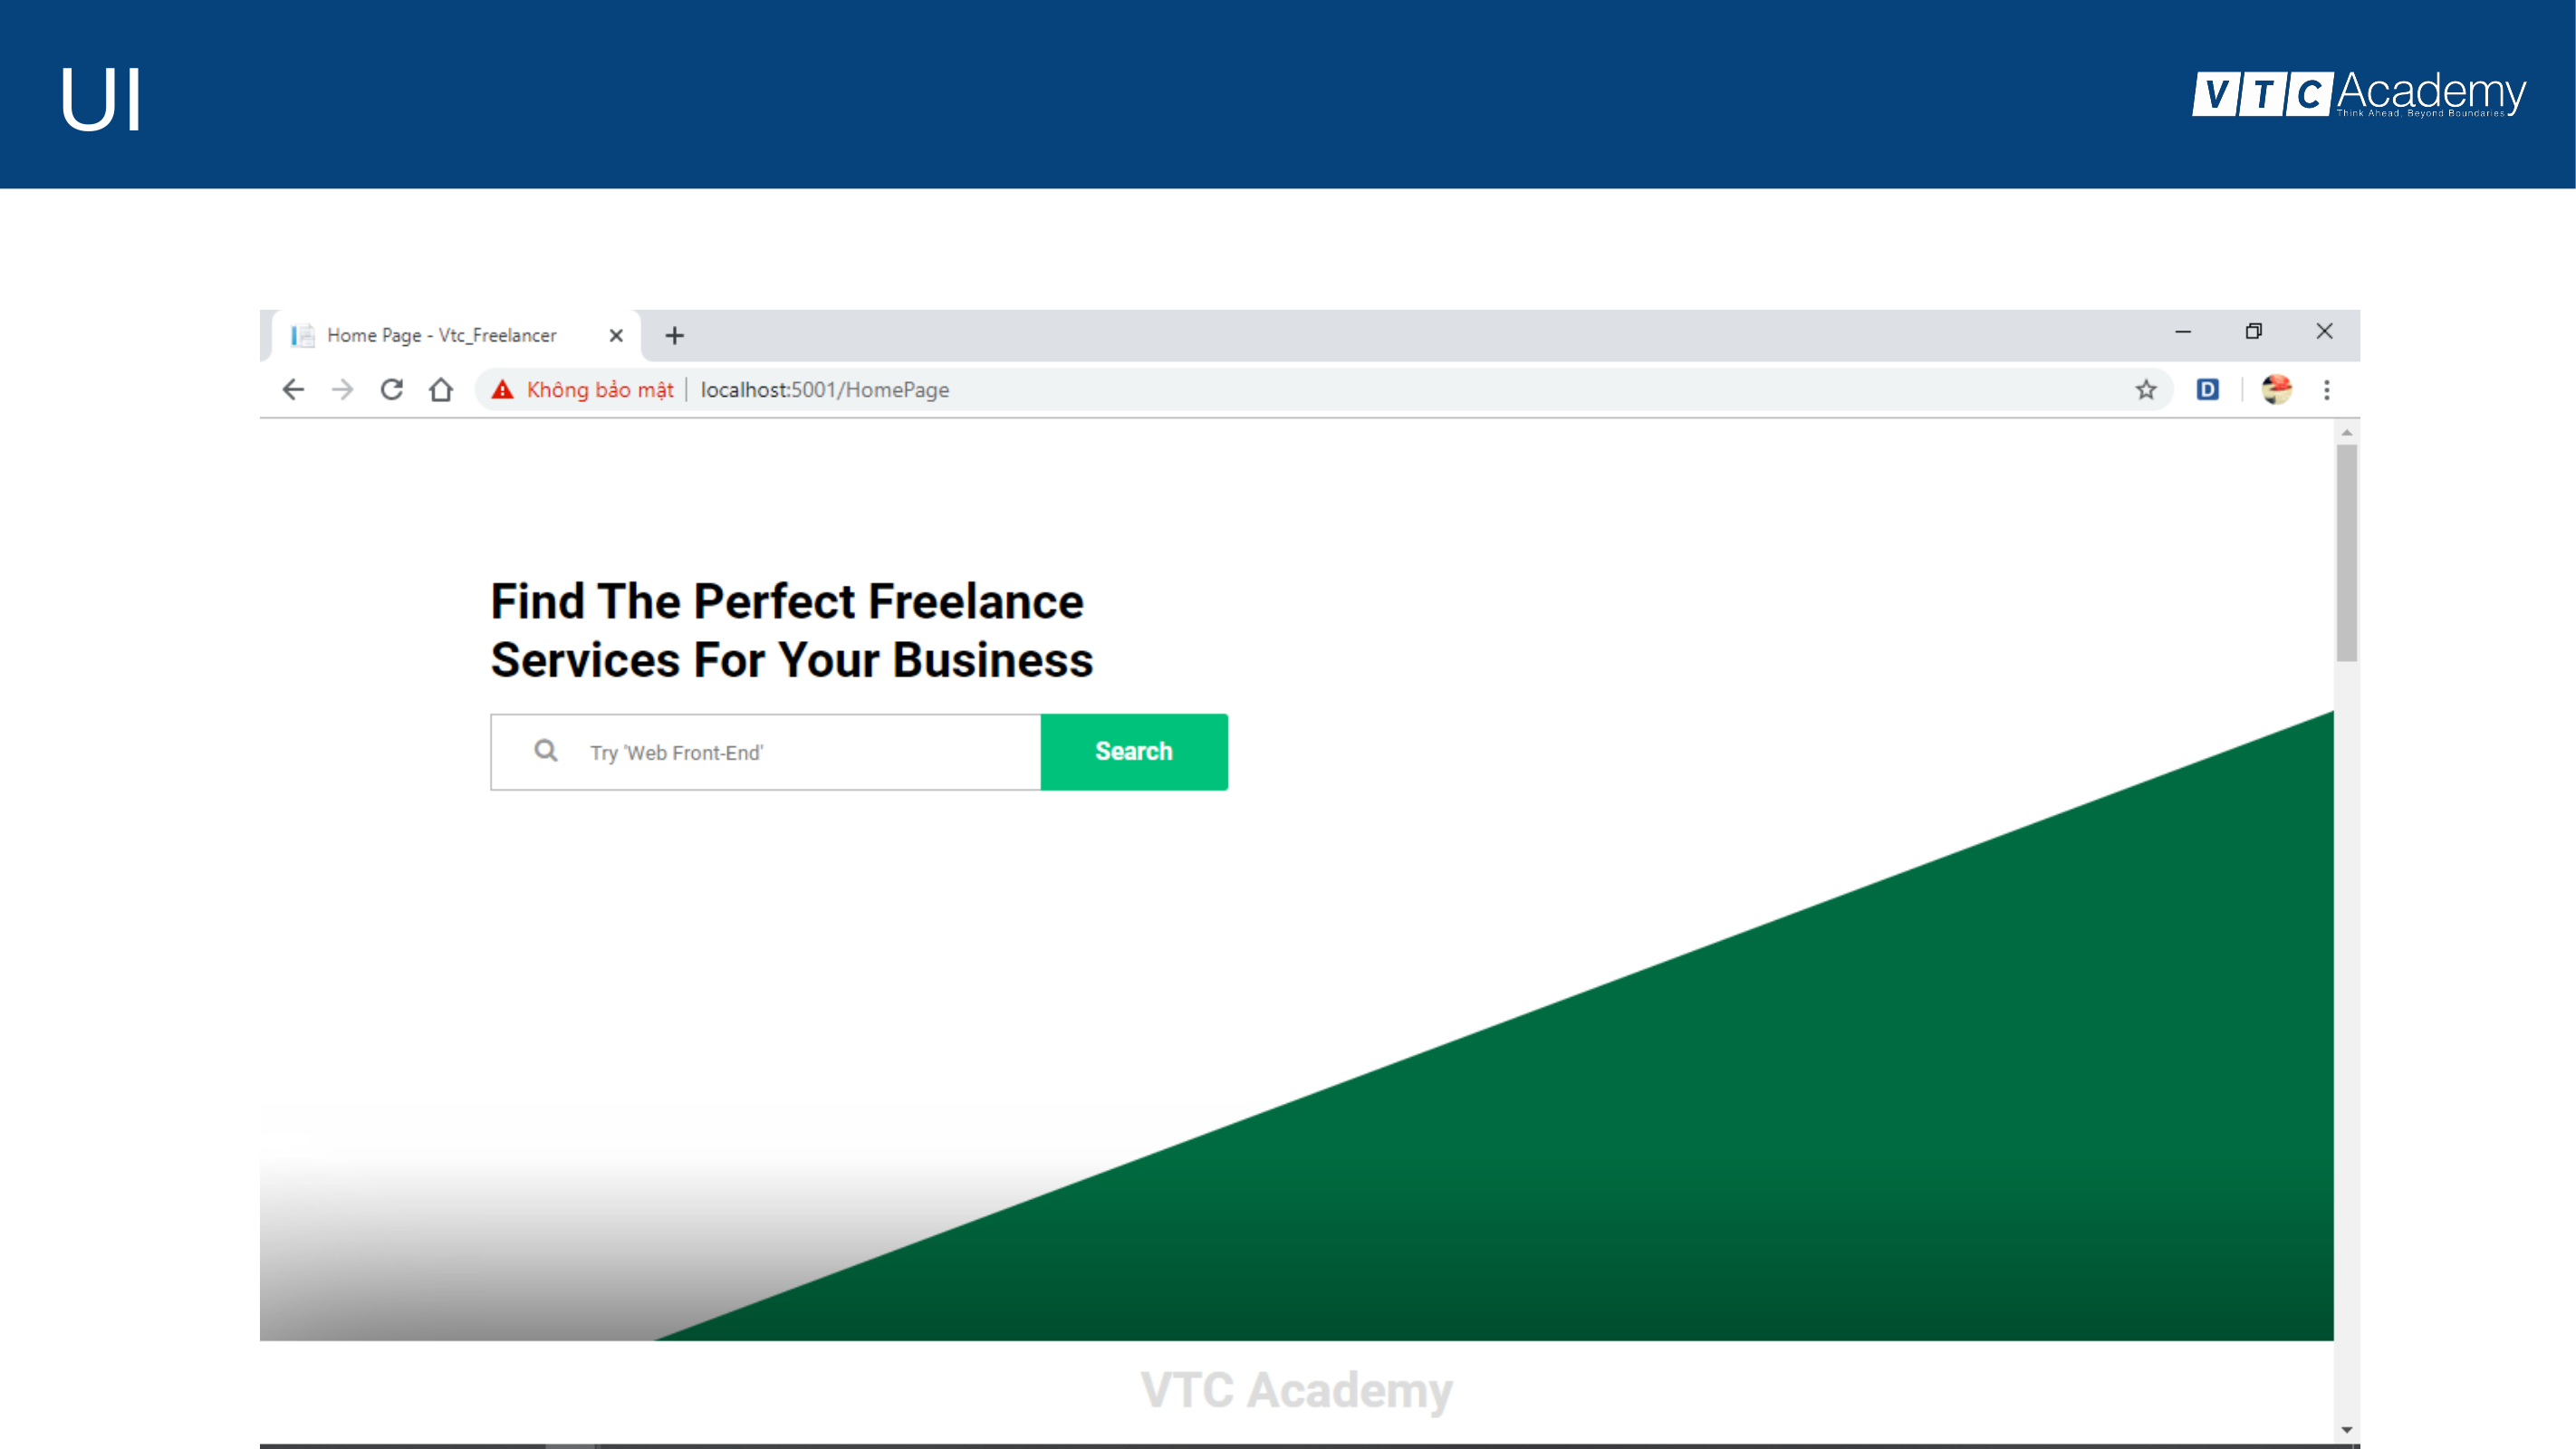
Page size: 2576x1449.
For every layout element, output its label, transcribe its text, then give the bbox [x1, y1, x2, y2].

text_box UI [0, 0, 2576, 189]
picture [2180, 62, 2540, 129]
picture [260, 310, 2360, 1449]
